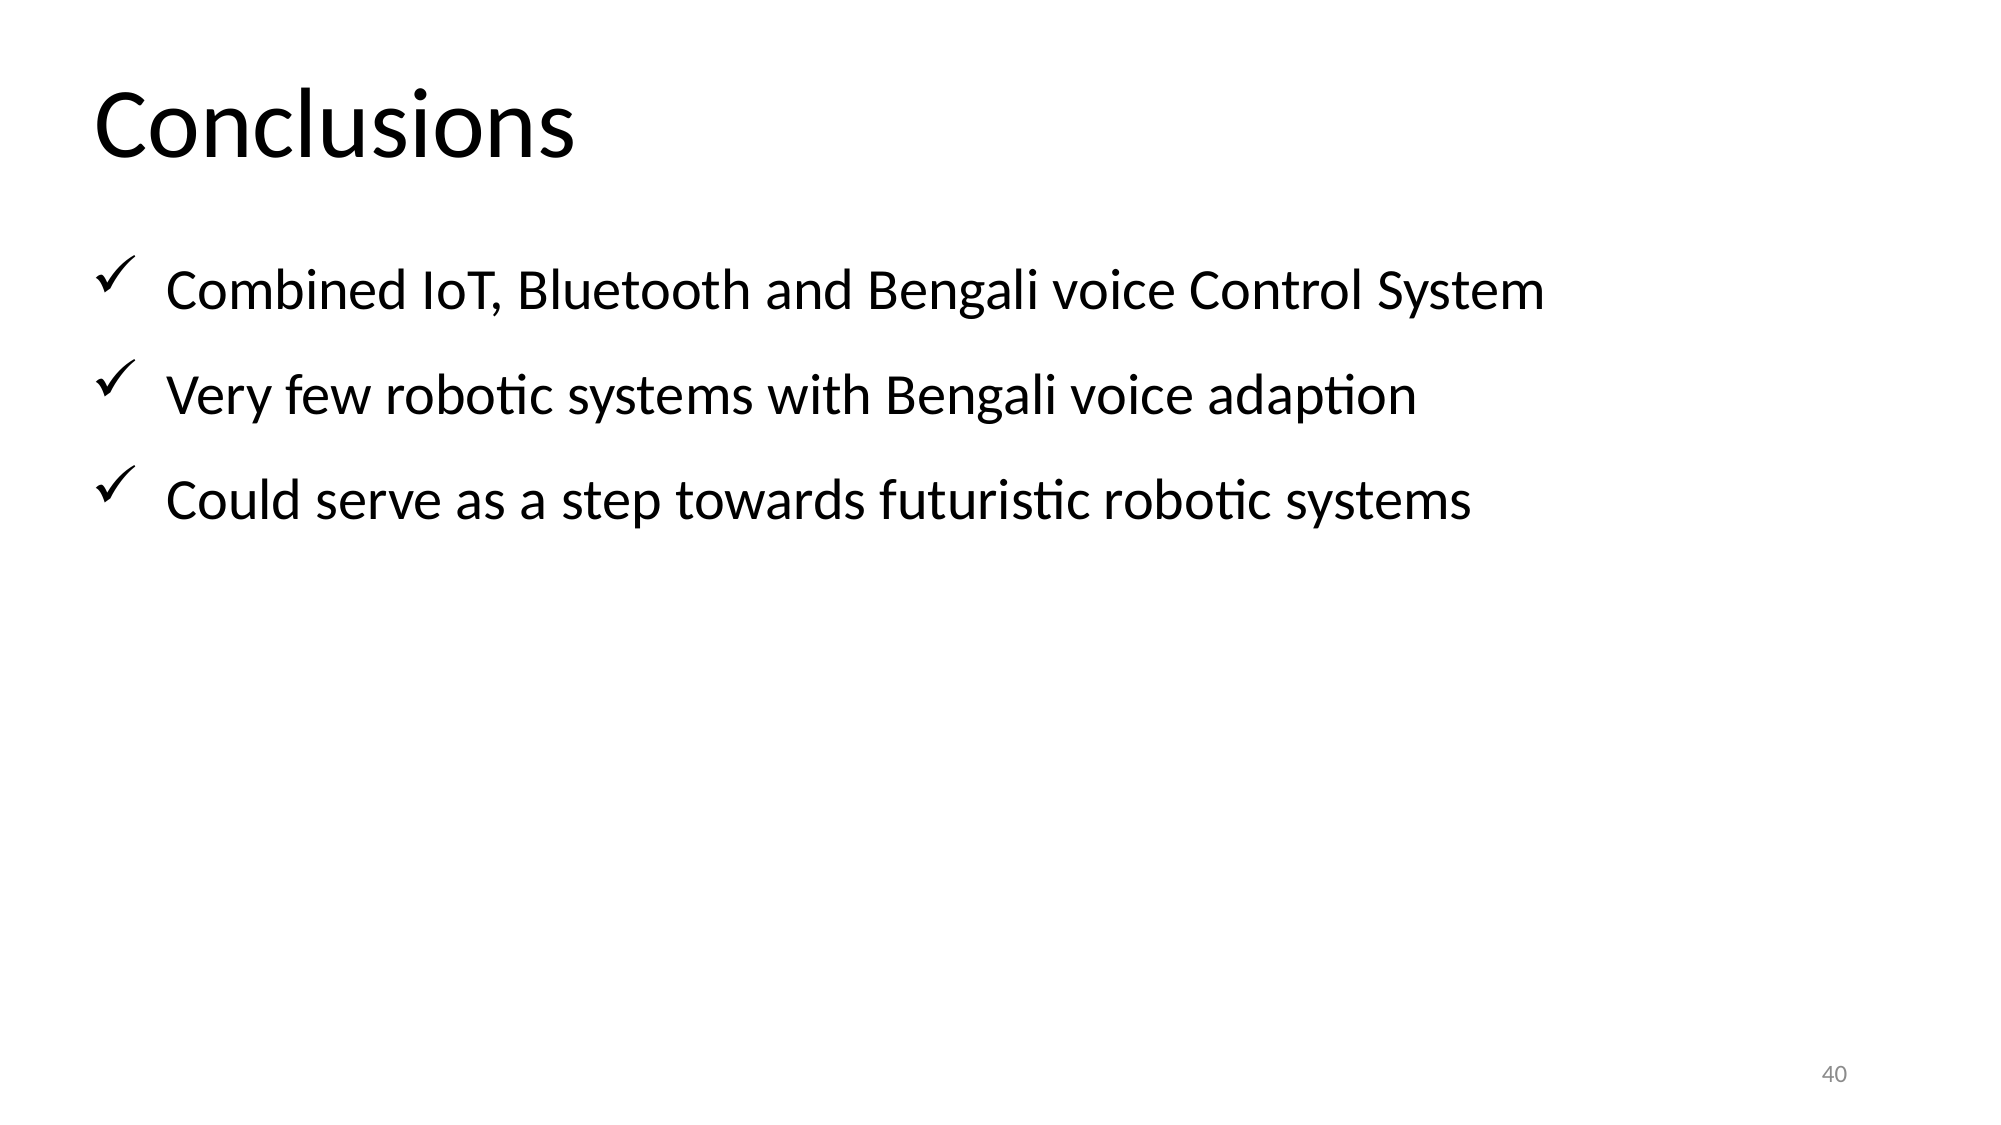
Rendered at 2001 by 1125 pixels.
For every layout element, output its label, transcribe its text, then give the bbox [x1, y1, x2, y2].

text_box Combined IoT, Bluetooth and Bengali voice Control System Very few robotic systems with Bengali voice adaption Could serve as a step towards futuristic robotic systems [76, 208, 1961, 539]
text_box Conclusions [79, 50, 592, 185]
slide_number 40 [1412, 1042, 1863, 1103]
